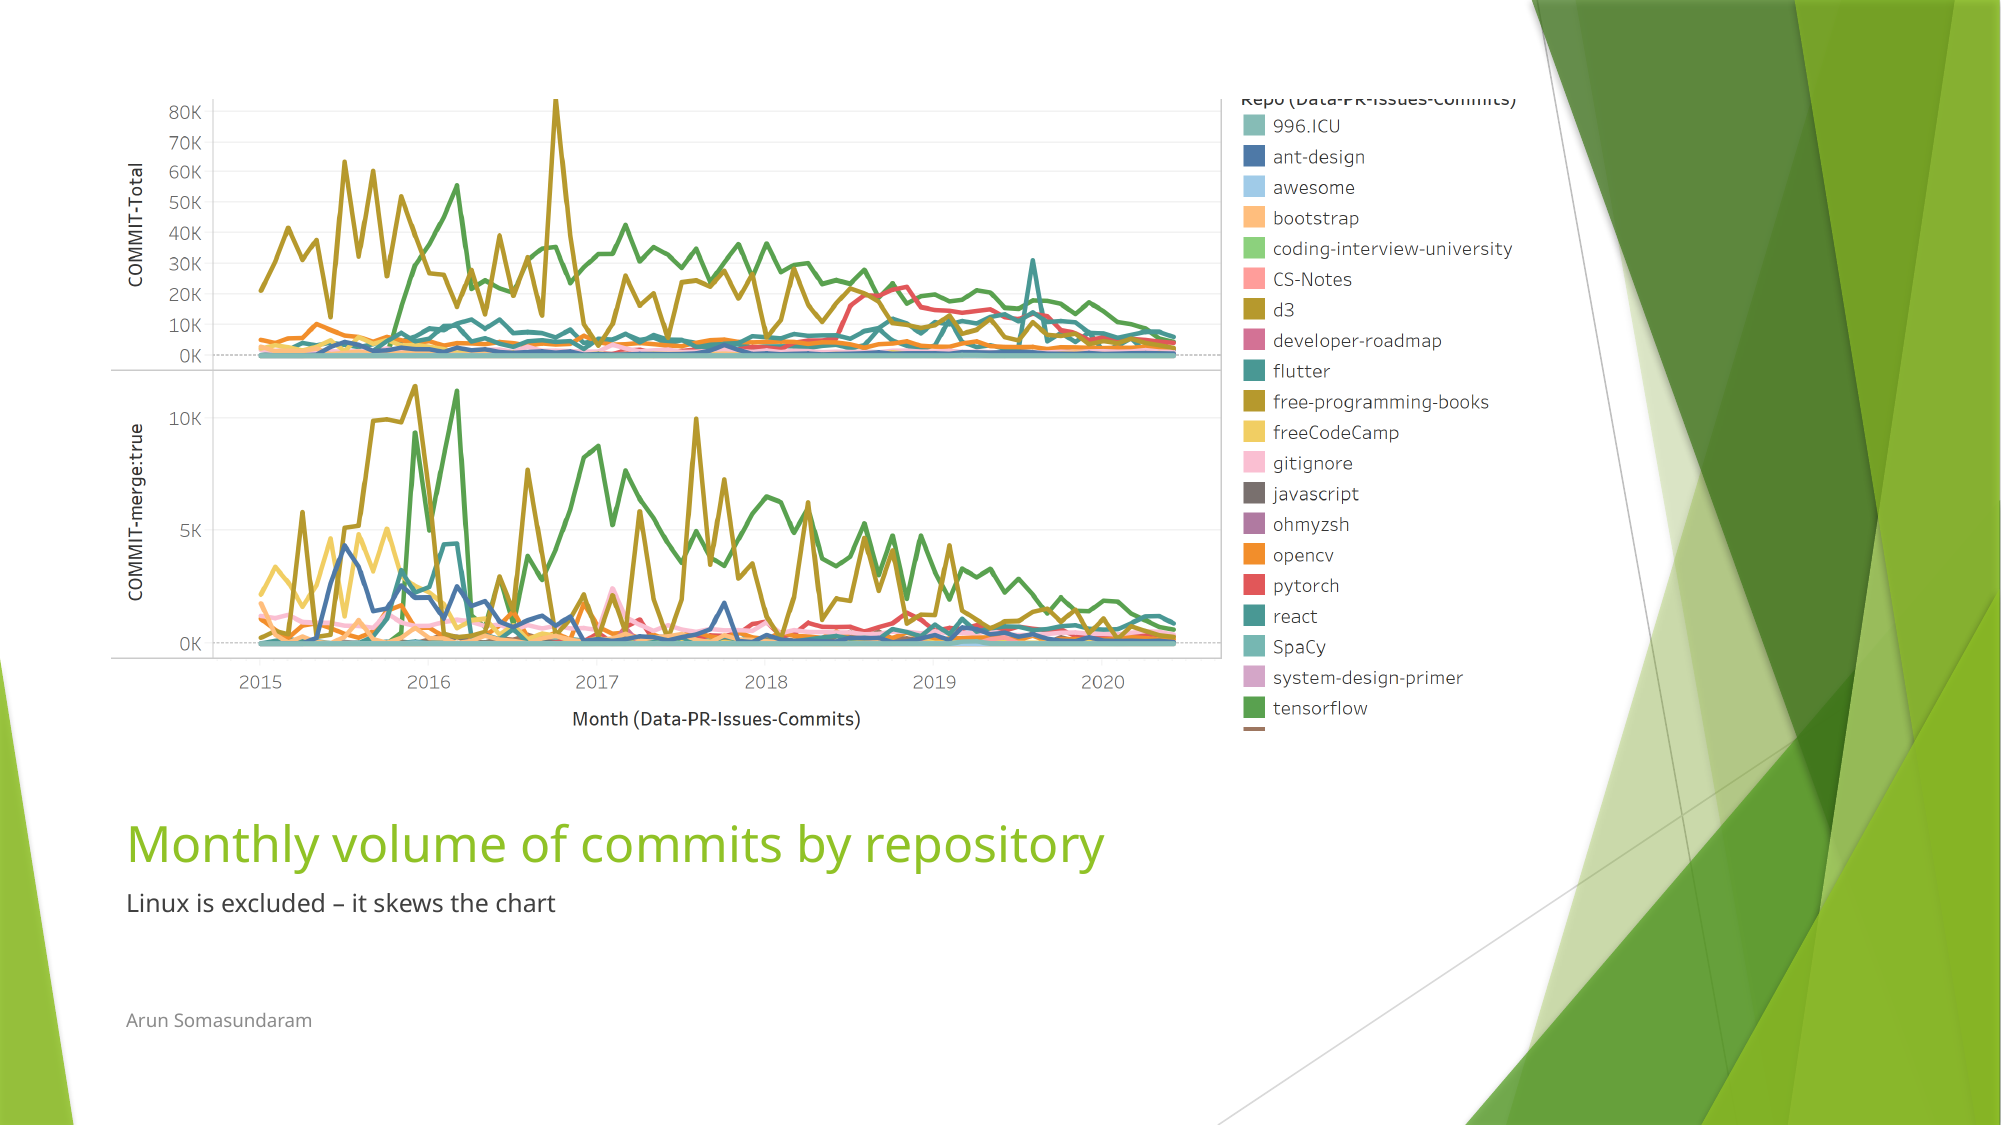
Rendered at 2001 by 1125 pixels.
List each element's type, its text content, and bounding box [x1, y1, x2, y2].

title Monthly volume of commits by repository [111, 787, 1522, 880]
picture [110, 99, 1522, 732]
footer Arun Somasundaram [111, 991, 1145, 1051]
list Linux is excluded – it skews the chart [111, 880, 1522, 991]
